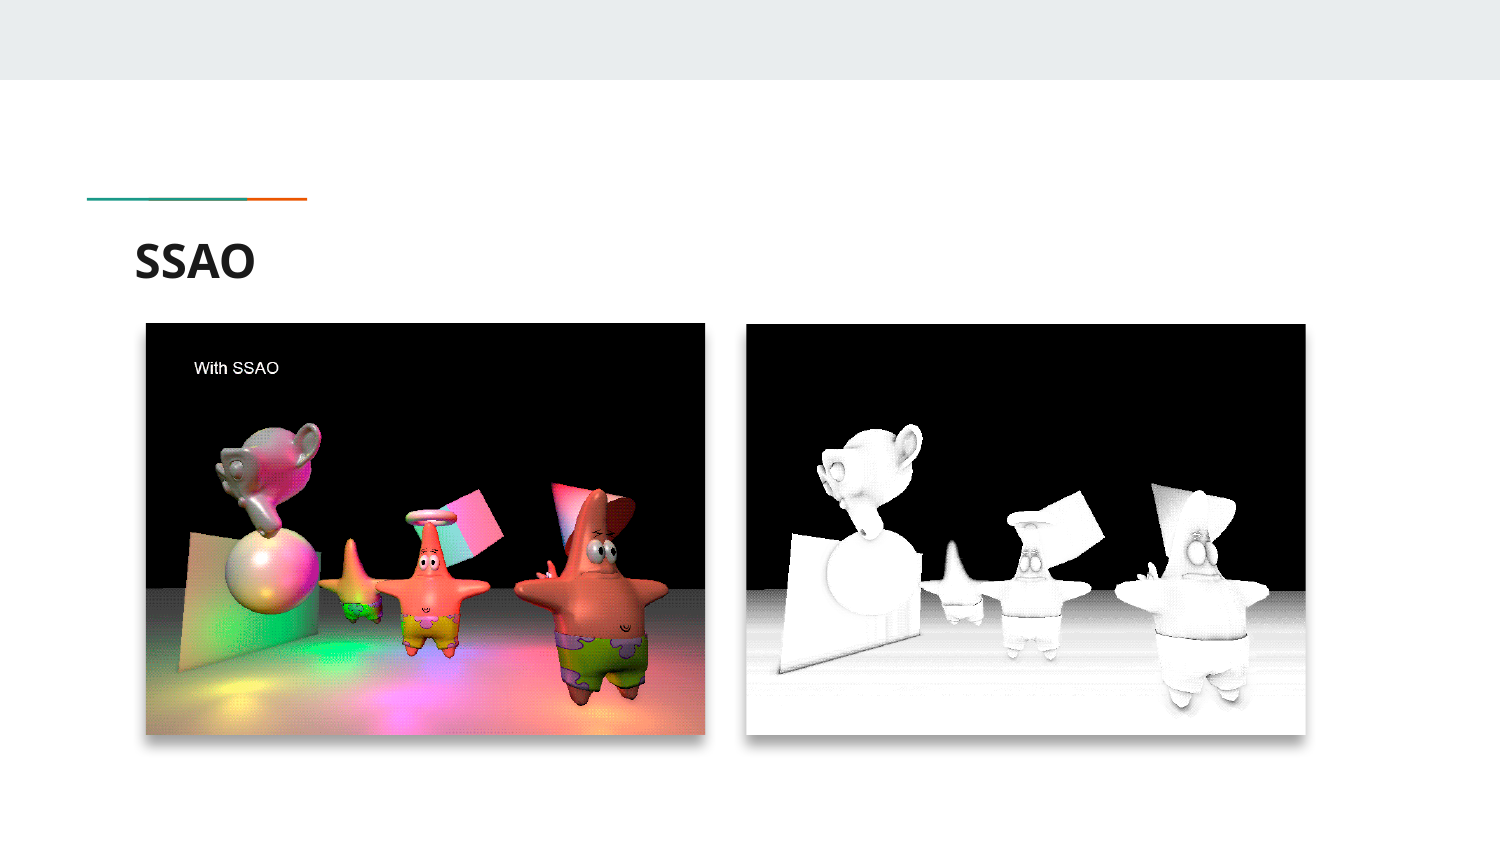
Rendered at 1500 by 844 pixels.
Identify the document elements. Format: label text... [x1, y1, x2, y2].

title SSAO [119, 216, 1381, 305]
picture [746, 323, 1306, 735]
picture [145, 323, 706, 735]
